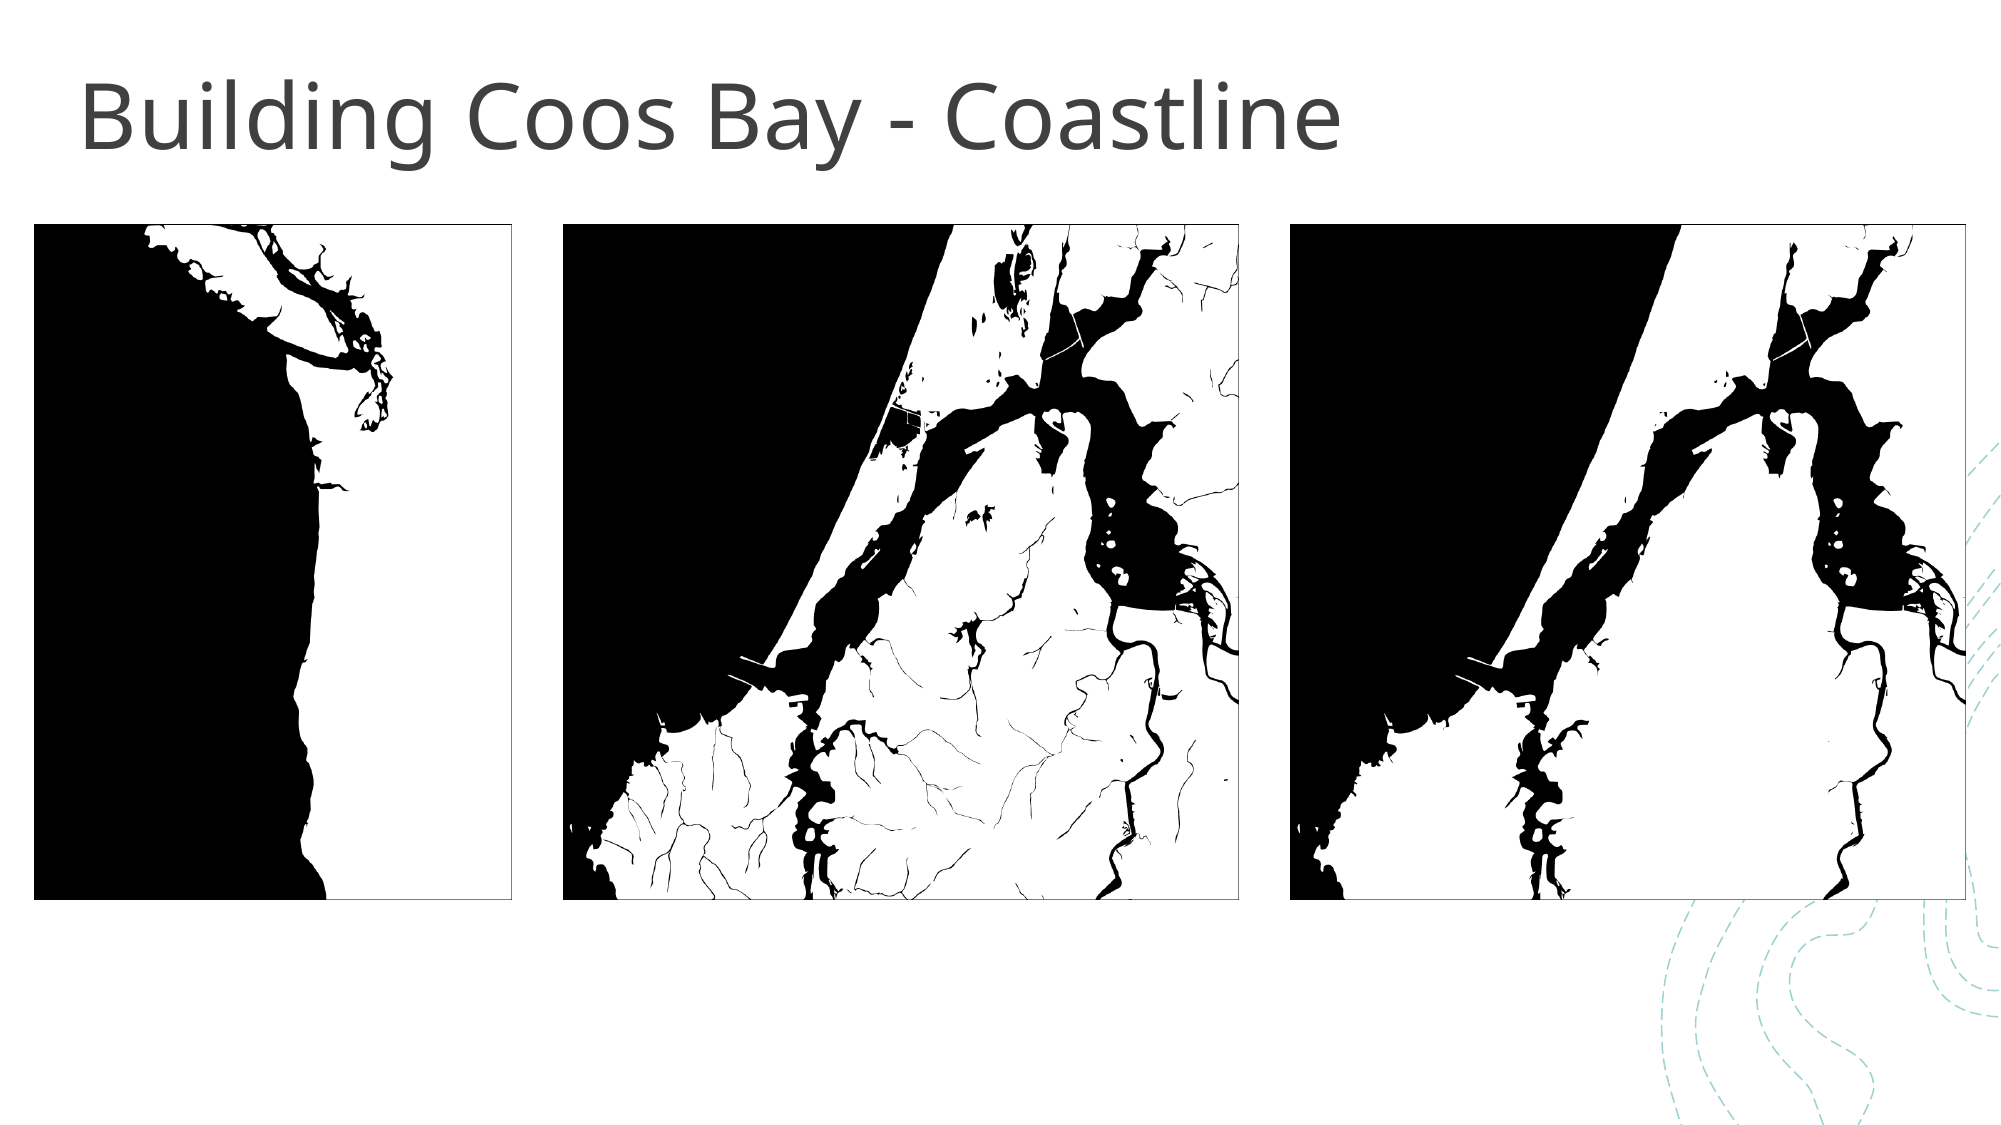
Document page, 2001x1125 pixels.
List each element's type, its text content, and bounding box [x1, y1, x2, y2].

picture [34, 224, 512, 900]
picture [563, 224, 1239, 900]
text_box Building Coos Bay - Coastline [62, 44, 1938, 195]
picture [1290, 224, 1966, 900]
